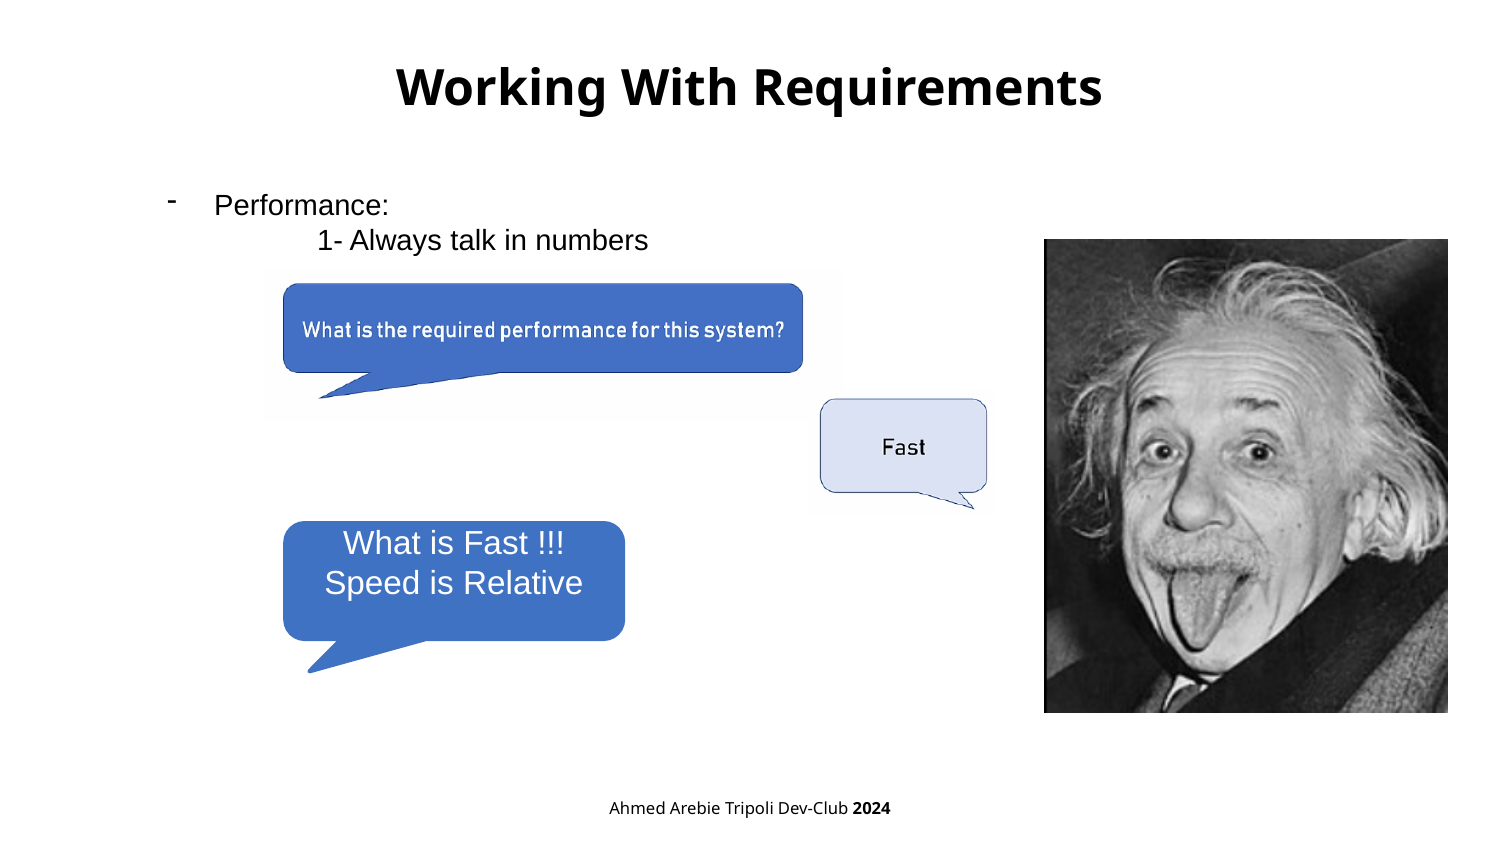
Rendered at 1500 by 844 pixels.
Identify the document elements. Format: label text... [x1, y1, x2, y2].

title Working With Requirements [74, 40, 1426, 138]
text_box Ahmed Arebie Tripoli Dev-Club 2024 [503, 794, 996, 822]
picture [1044, 239, 1449, 714]
text_box Performance: 1- Always talk in numbers [152, 178, 1321, 299]
picture [263, 268, 997, 515]
text_box What is Fast !!! Speed is Relative [283, 521, 626, 674]
